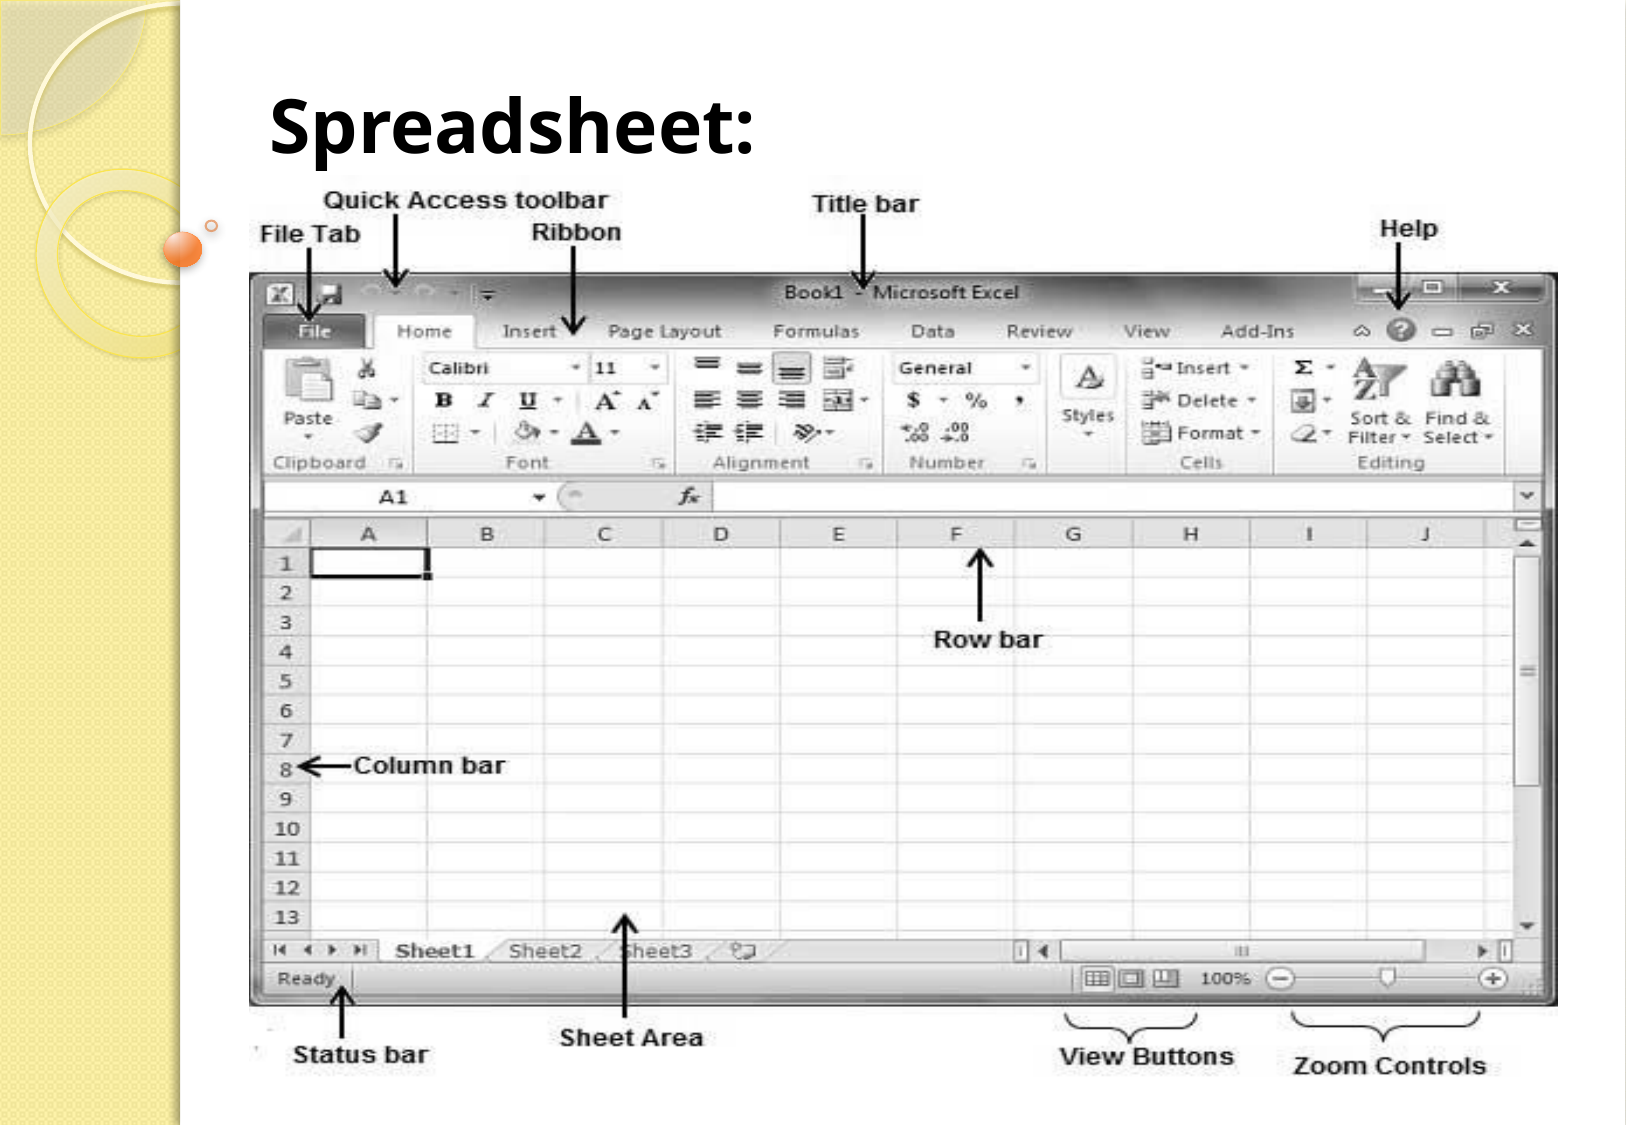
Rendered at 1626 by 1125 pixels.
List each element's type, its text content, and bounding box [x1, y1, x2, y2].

picture [249, 175, 1558, 1084]
title Spreadsheet: [254, 59, 1571, 176]
